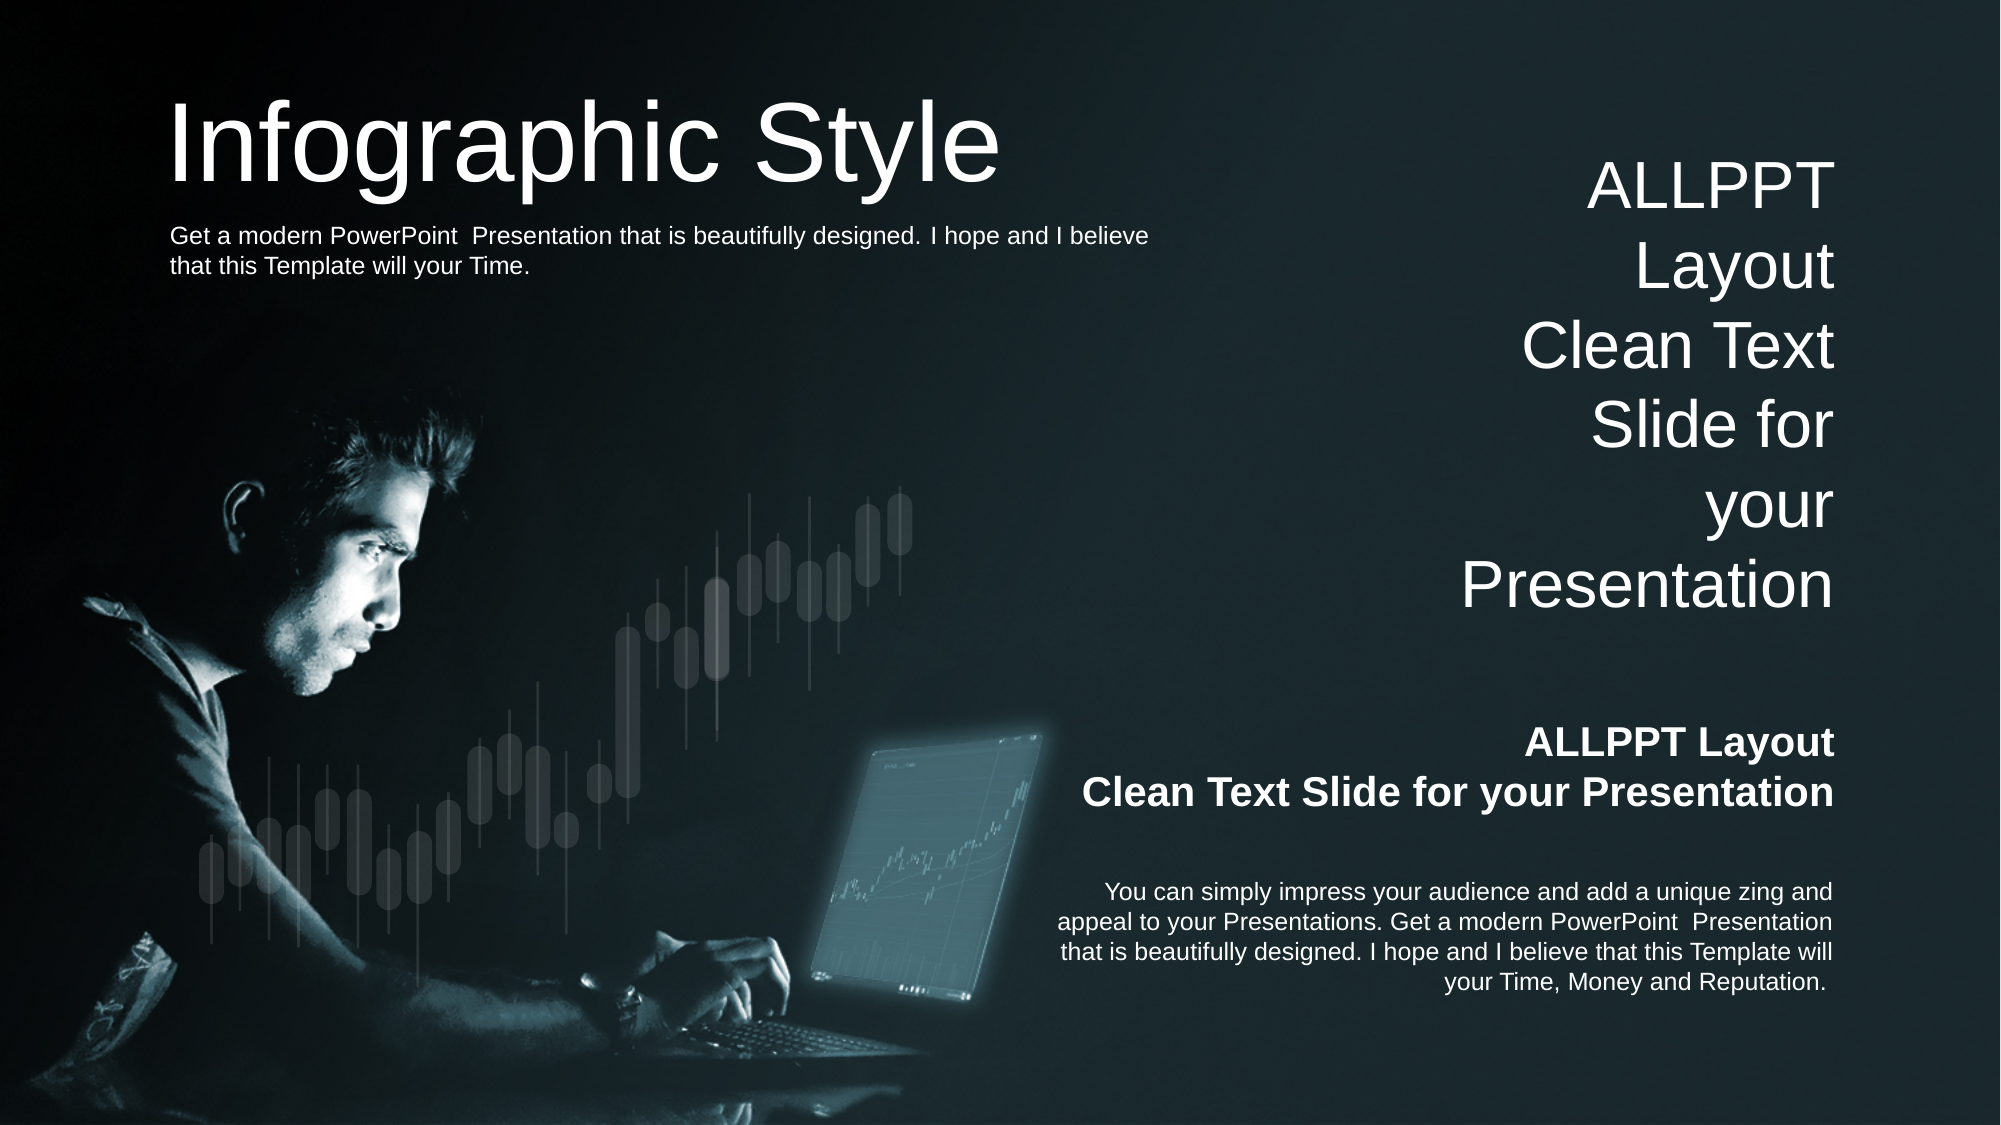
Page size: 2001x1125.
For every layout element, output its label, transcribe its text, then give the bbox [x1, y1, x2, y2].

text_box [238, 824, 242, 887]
text_box Market Corrections [626, 626, 630, 799]
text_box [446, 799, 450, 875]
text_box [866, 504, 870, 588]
text_box Market Corrections [536, 745, 540, 849]
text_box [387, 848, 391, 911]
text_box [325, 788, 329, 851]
text_box Get a modern PowerPoint Presentation that is beautifully designed. I hope and I believe that this Template will your Time. [154, 212, 1166, 287]
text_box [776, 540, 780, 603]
text_box Market Corrections [356, 789, 360, 896]
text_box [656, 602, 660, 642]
text_box Market Corrections [704, 579, 715, 679]
text_box ALLPPT Layout Clean Text Slide for your Presentation [1443, 134, 1850, 629]
text_box [715, 579, 719, 679]
text_box Infographic Style [150, 61, 1166, 212]
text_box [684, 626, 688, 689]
text_box You can simply impress your audience and add a unique zing and appeal to your Presentations. Get a modern PowerPoint Presentation that is beautifully designed. I hope and I believe that this Template will your Time, Money and Reputation. [1037, 868, 1850, 1003]
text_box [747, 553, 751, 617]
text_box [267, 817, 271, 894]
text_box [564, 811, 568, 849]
picture [0, 0, 2001, 1125]
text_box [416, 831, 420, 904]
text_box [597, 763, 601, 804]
text_box Market Corrections [719, 579, 730, 679]
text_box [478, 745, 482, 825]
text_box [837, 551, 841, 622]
text_box ALLPPT Layout Clean Text Slide for your Presentation [1037, 707, 1850, 823]
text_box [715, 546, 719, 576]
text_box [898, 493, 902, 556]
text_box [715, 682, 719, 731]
